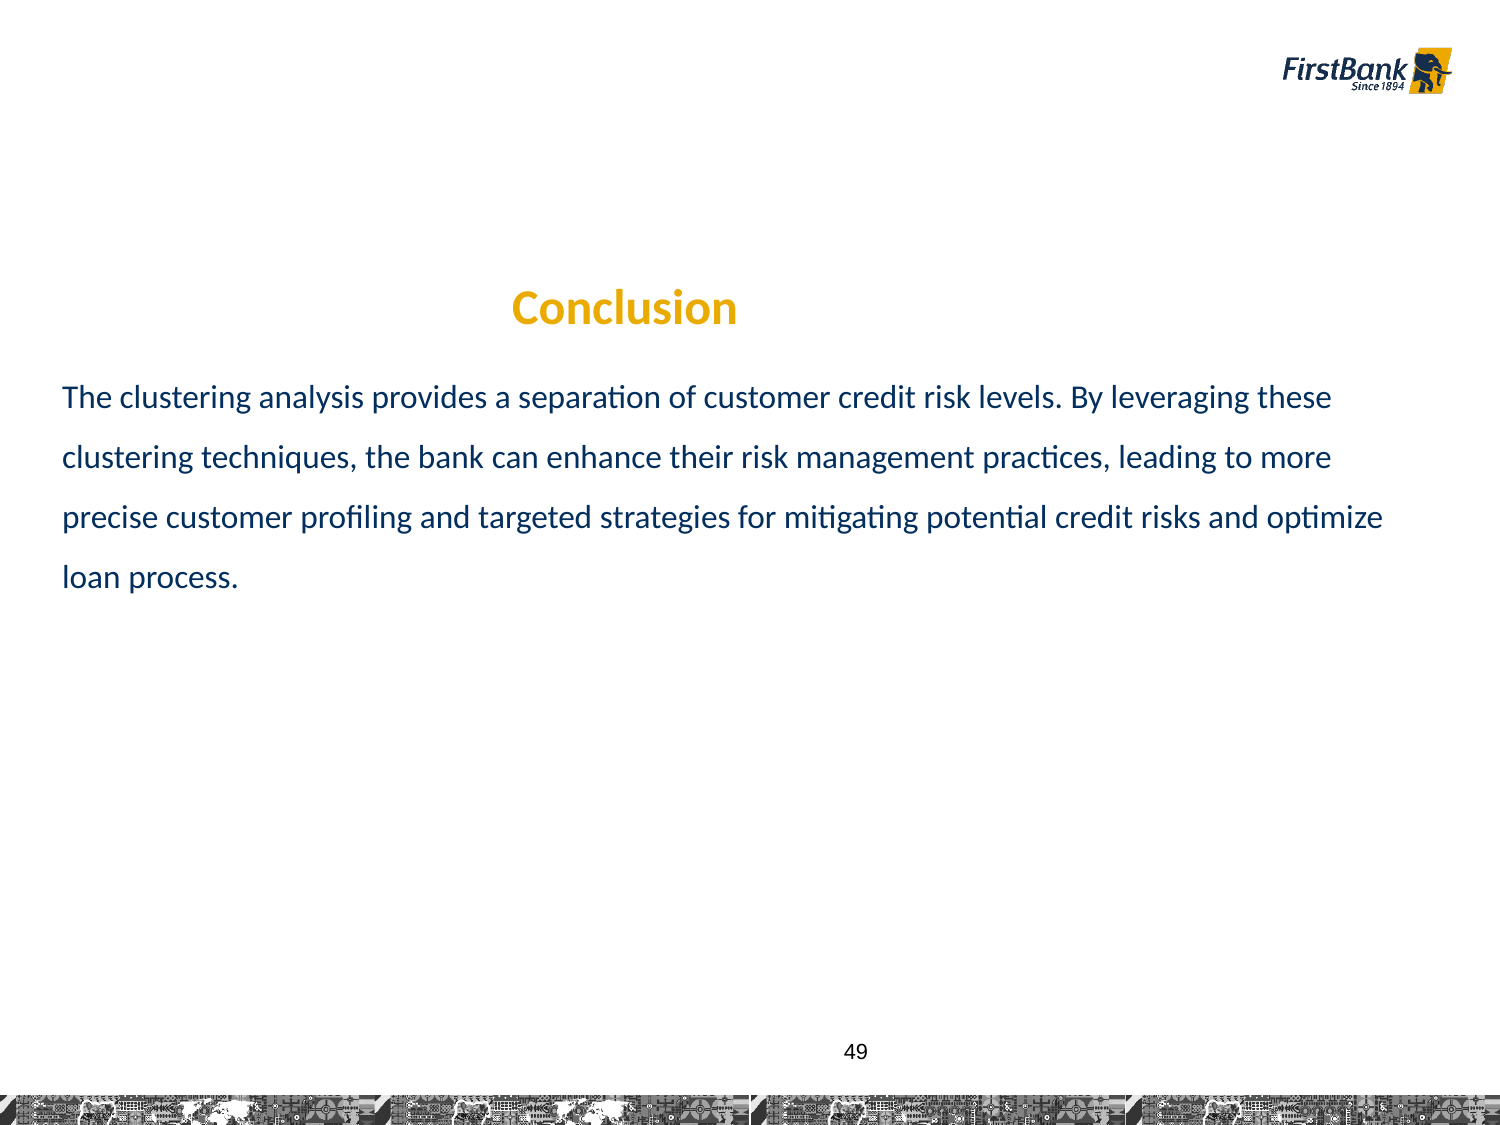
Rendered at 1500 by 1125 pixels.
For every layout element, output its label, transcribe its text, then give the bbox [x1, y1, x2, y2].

slide_number 49 [810, 1020, 883, 1081]
picture [0, 1095, 1500, 1125]
picture [1263, 28, 1469, 112]
list Conclusion The clustering analysis provides a separation of customer credit risk levels. By leveraging these clustering techniques, the bank can enhance their risk management practices, leading to more precise customer profiling and targeted strategies for mitigating potential credit risks and optimize loan process. [47, 237, 1423, 636]
